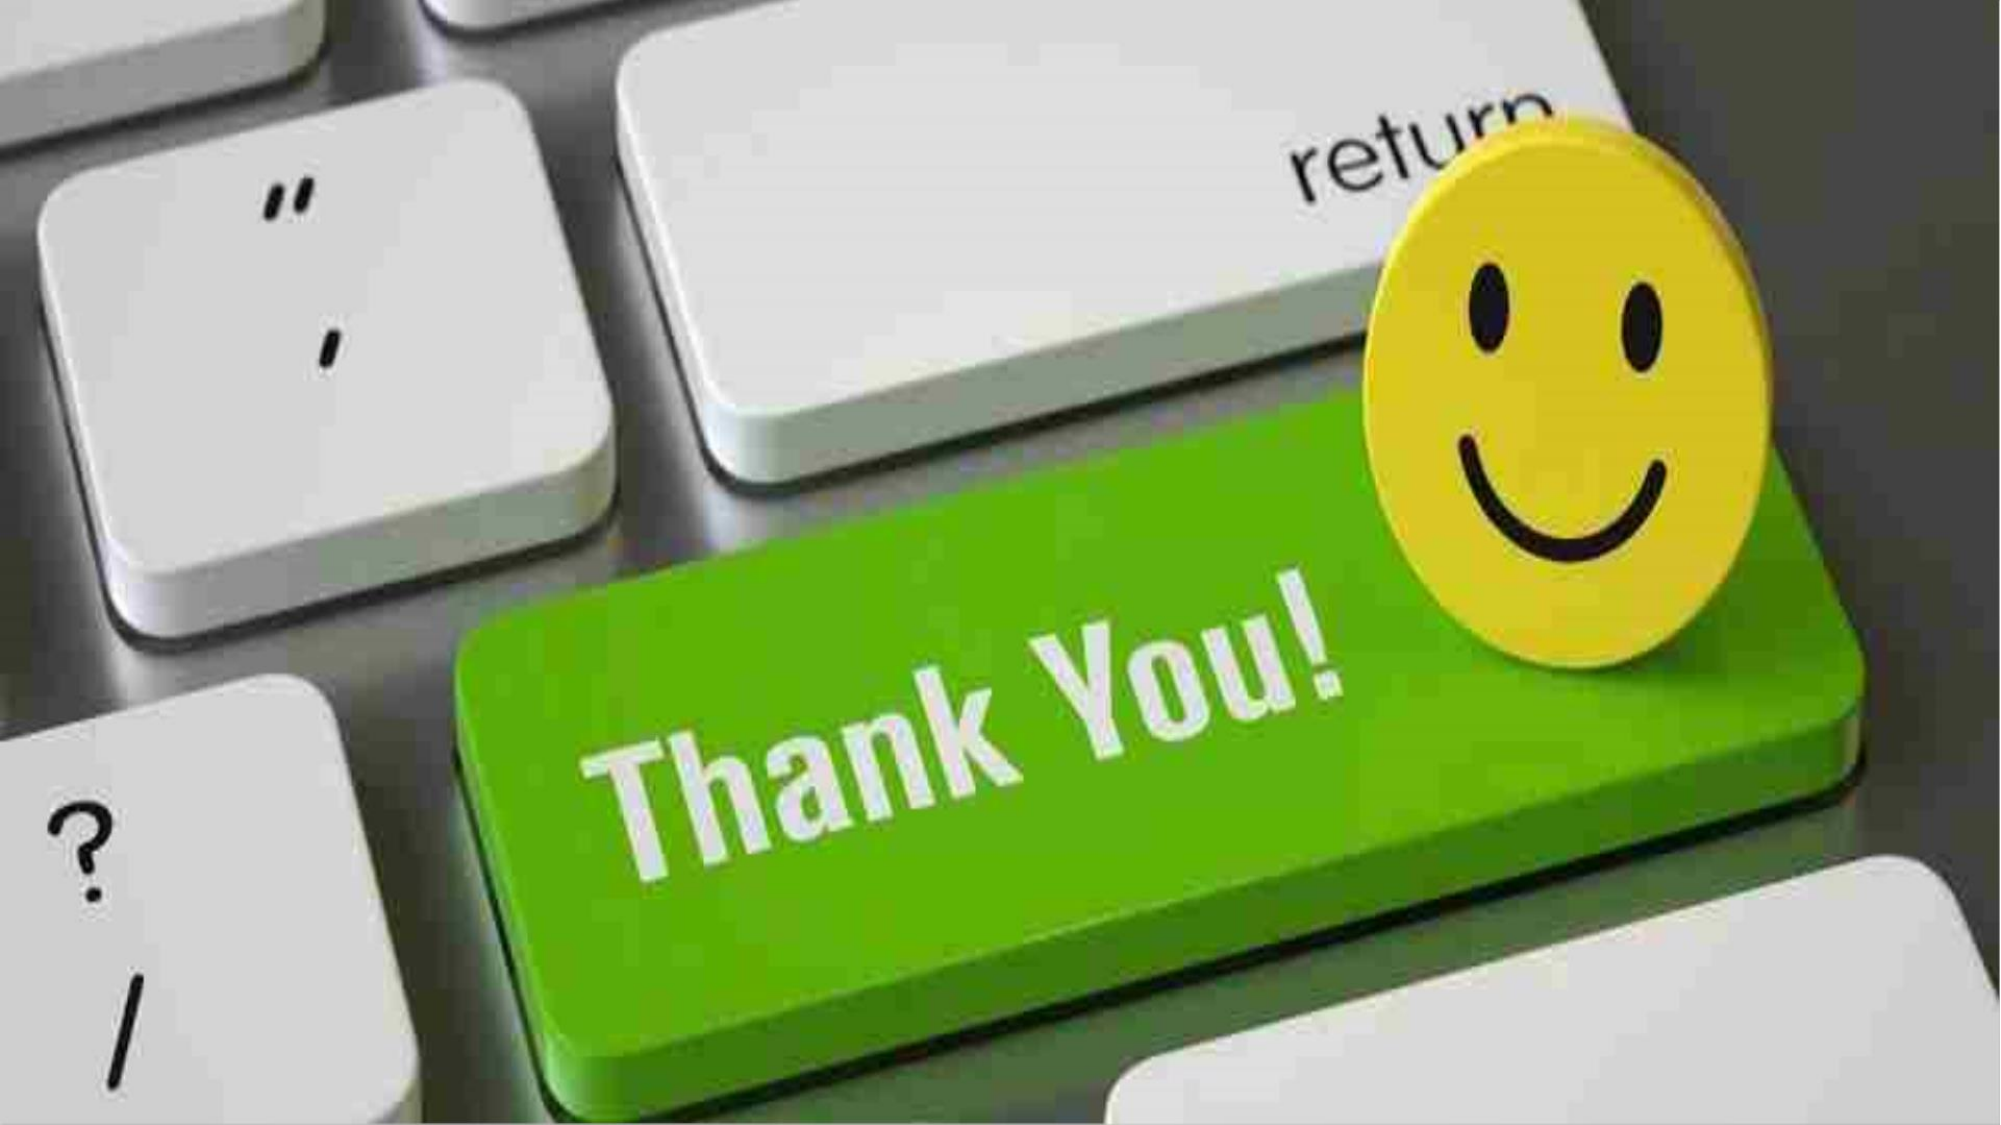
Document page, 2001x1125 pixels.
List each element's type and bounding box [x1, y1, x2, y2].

text_box [0, 0, 2000, 1125]
